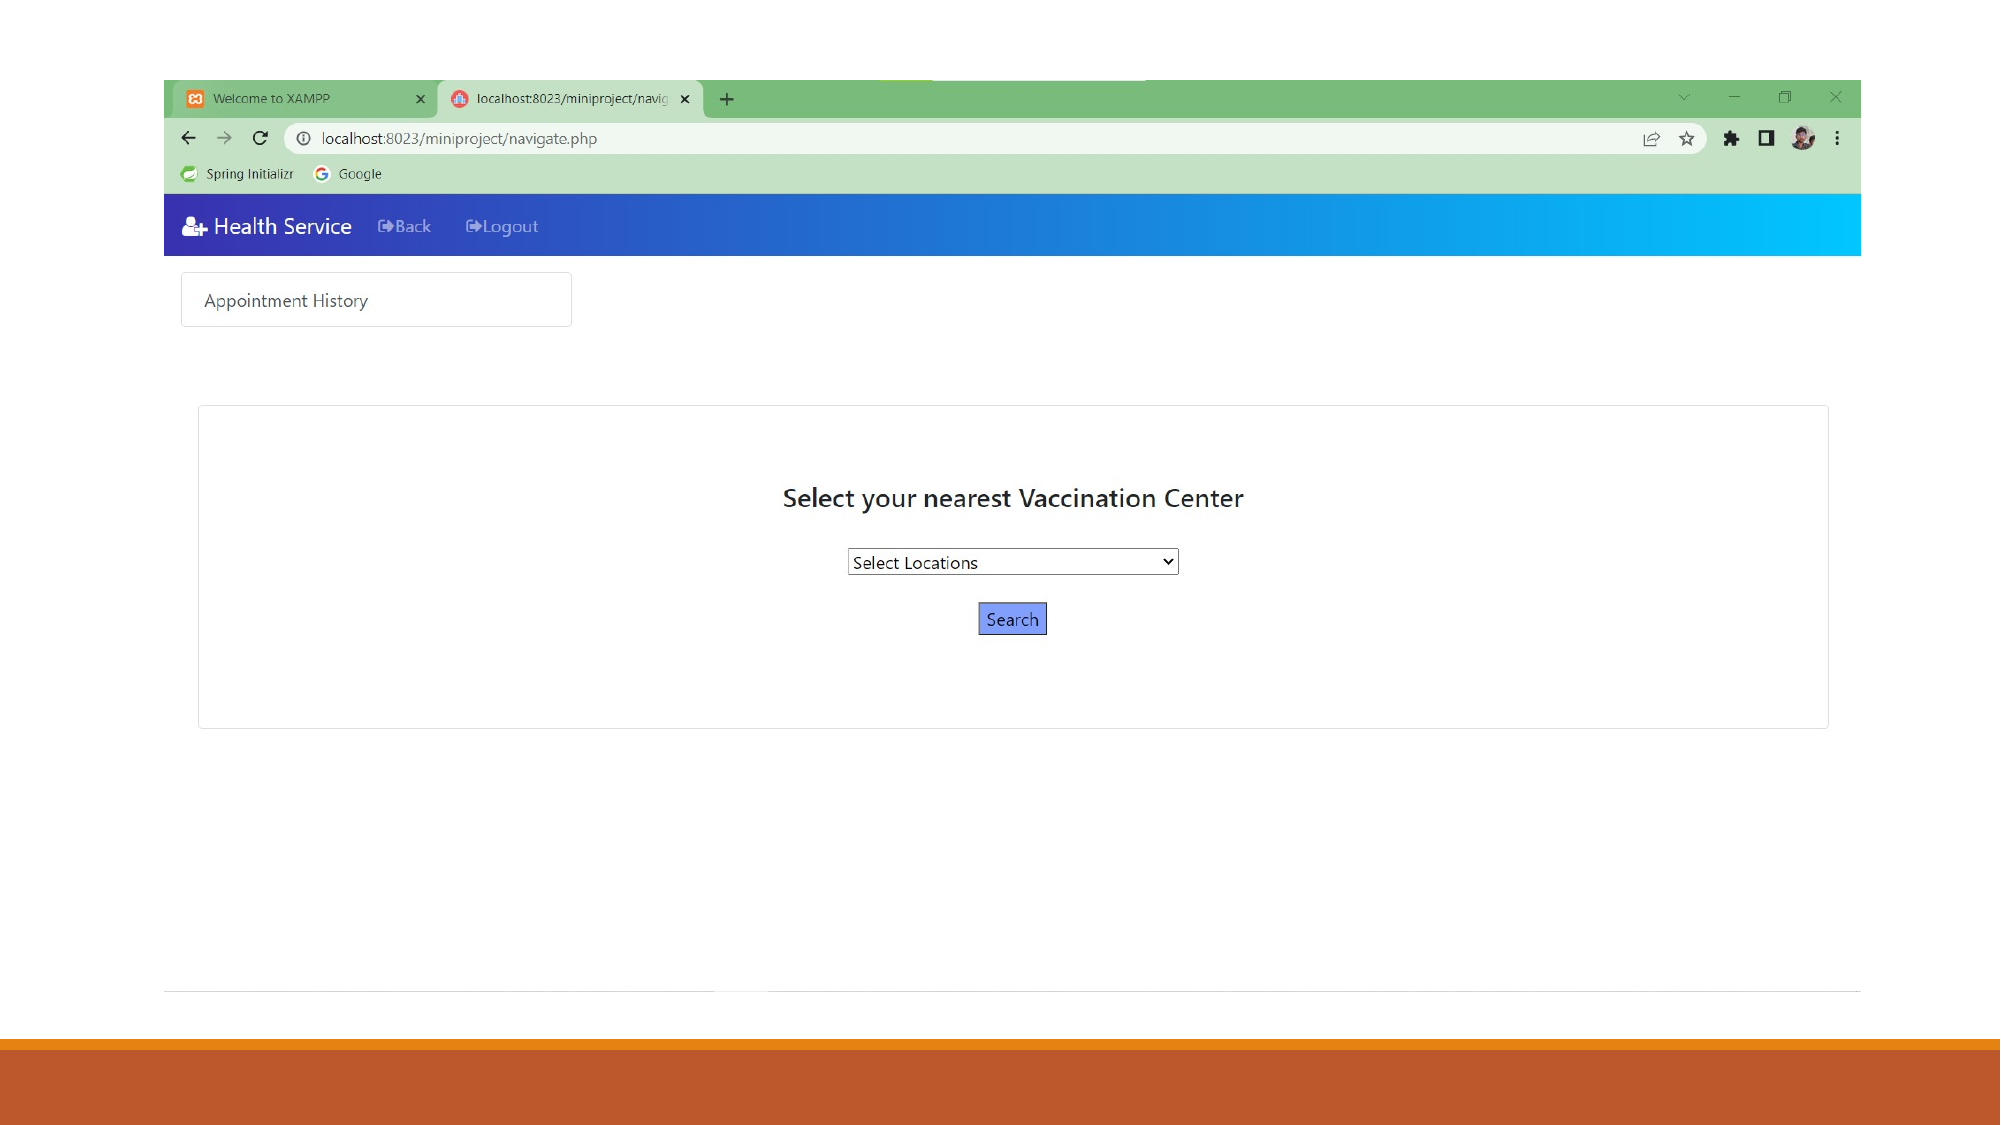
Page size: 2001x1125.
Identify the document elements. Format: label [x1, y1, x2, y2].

list [164, 79, 1861, 993]
